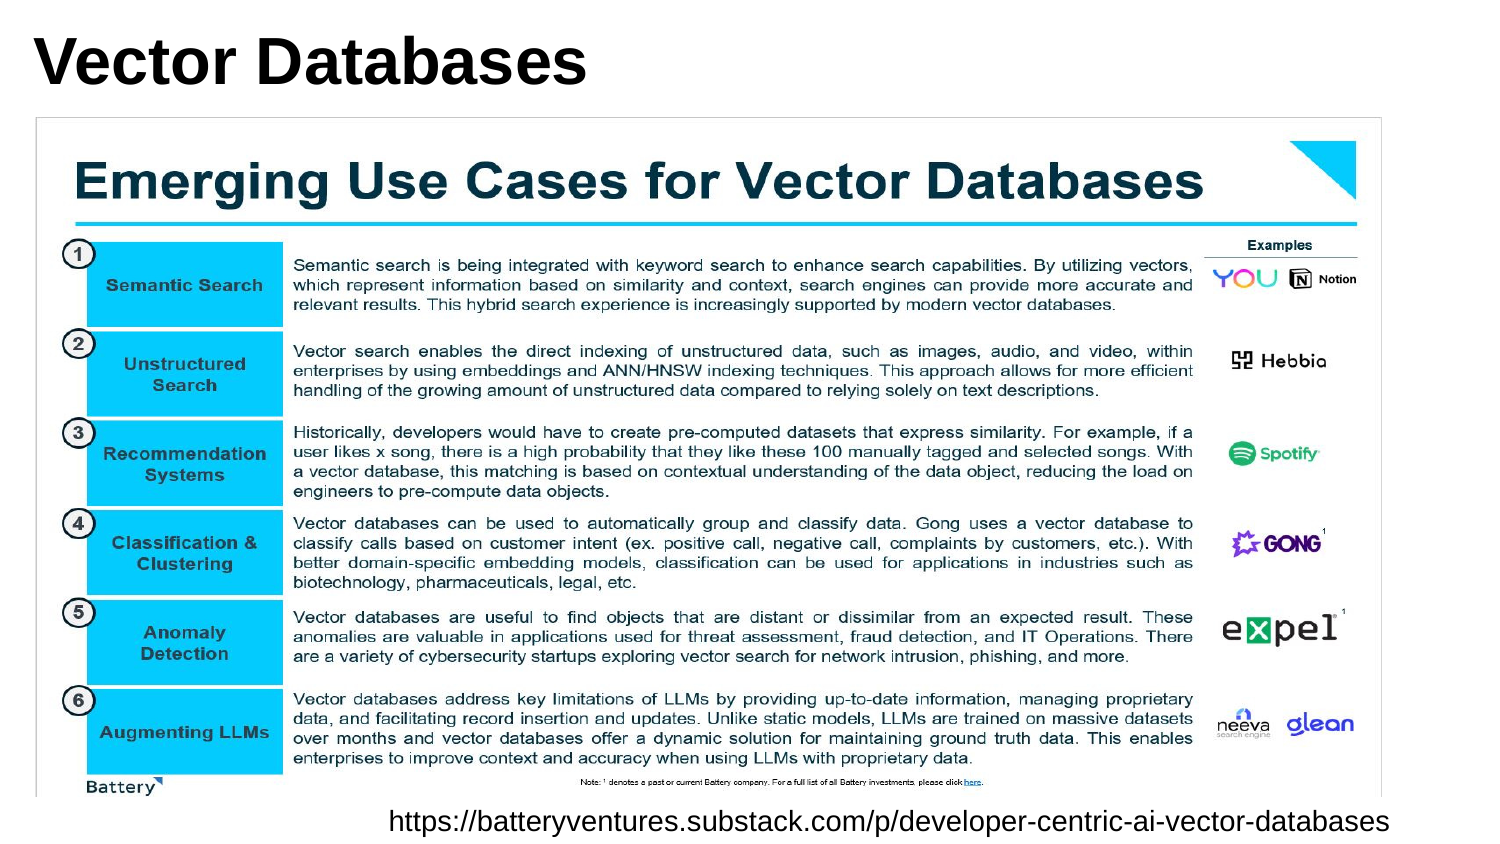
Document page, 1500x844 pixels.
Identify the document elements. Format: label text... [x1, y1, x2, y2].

text_box https://batteryventures.substack.com/p/developer-centric-ai-vector-databases [373, 795, 1417, 844]
text_box Vector Databases [19, 2, 1002, 273]
picture [35, 116, 1382, 797]
